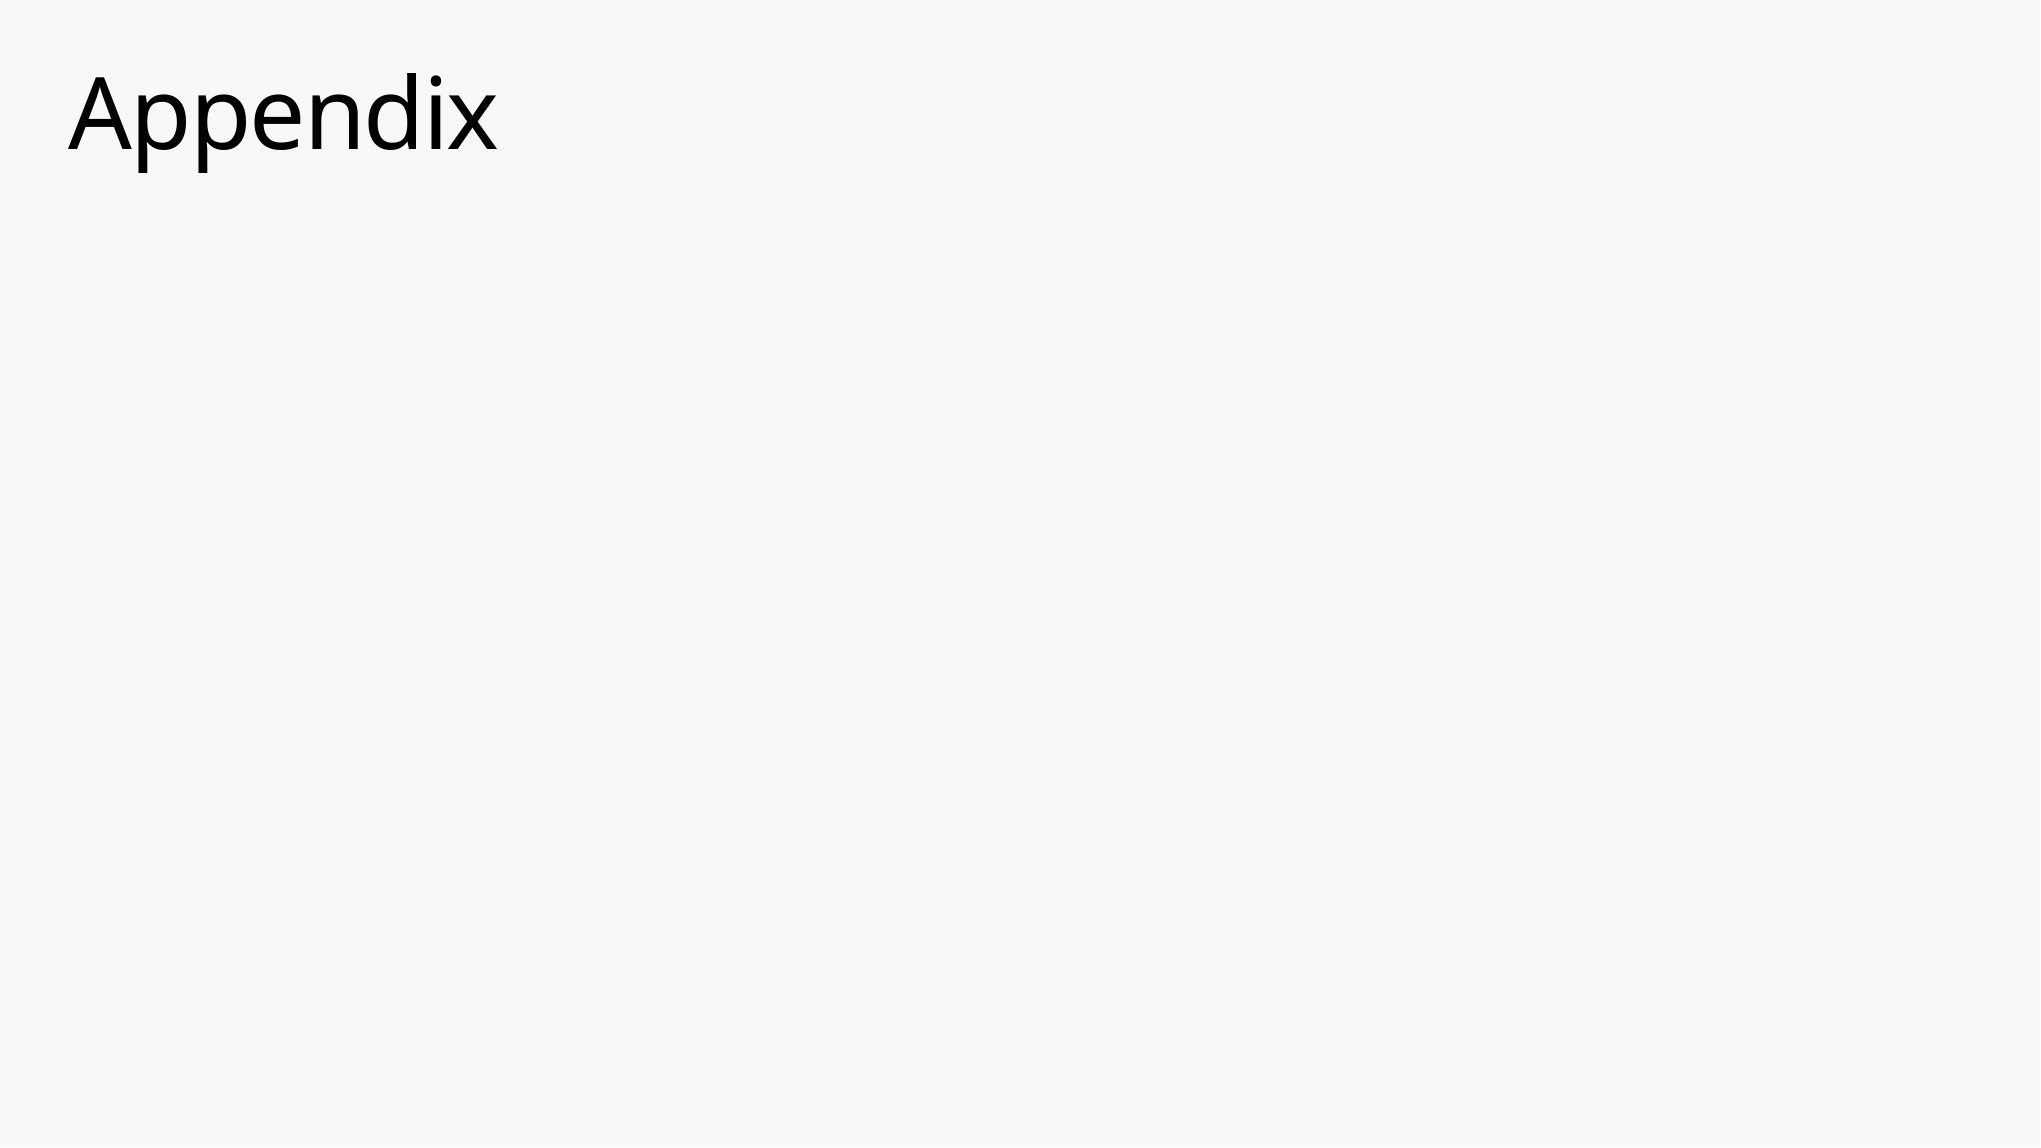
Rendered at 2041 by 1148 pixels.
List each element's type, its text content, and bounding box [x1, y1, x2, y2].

title Appendix [45, 48, 1996, 199]
